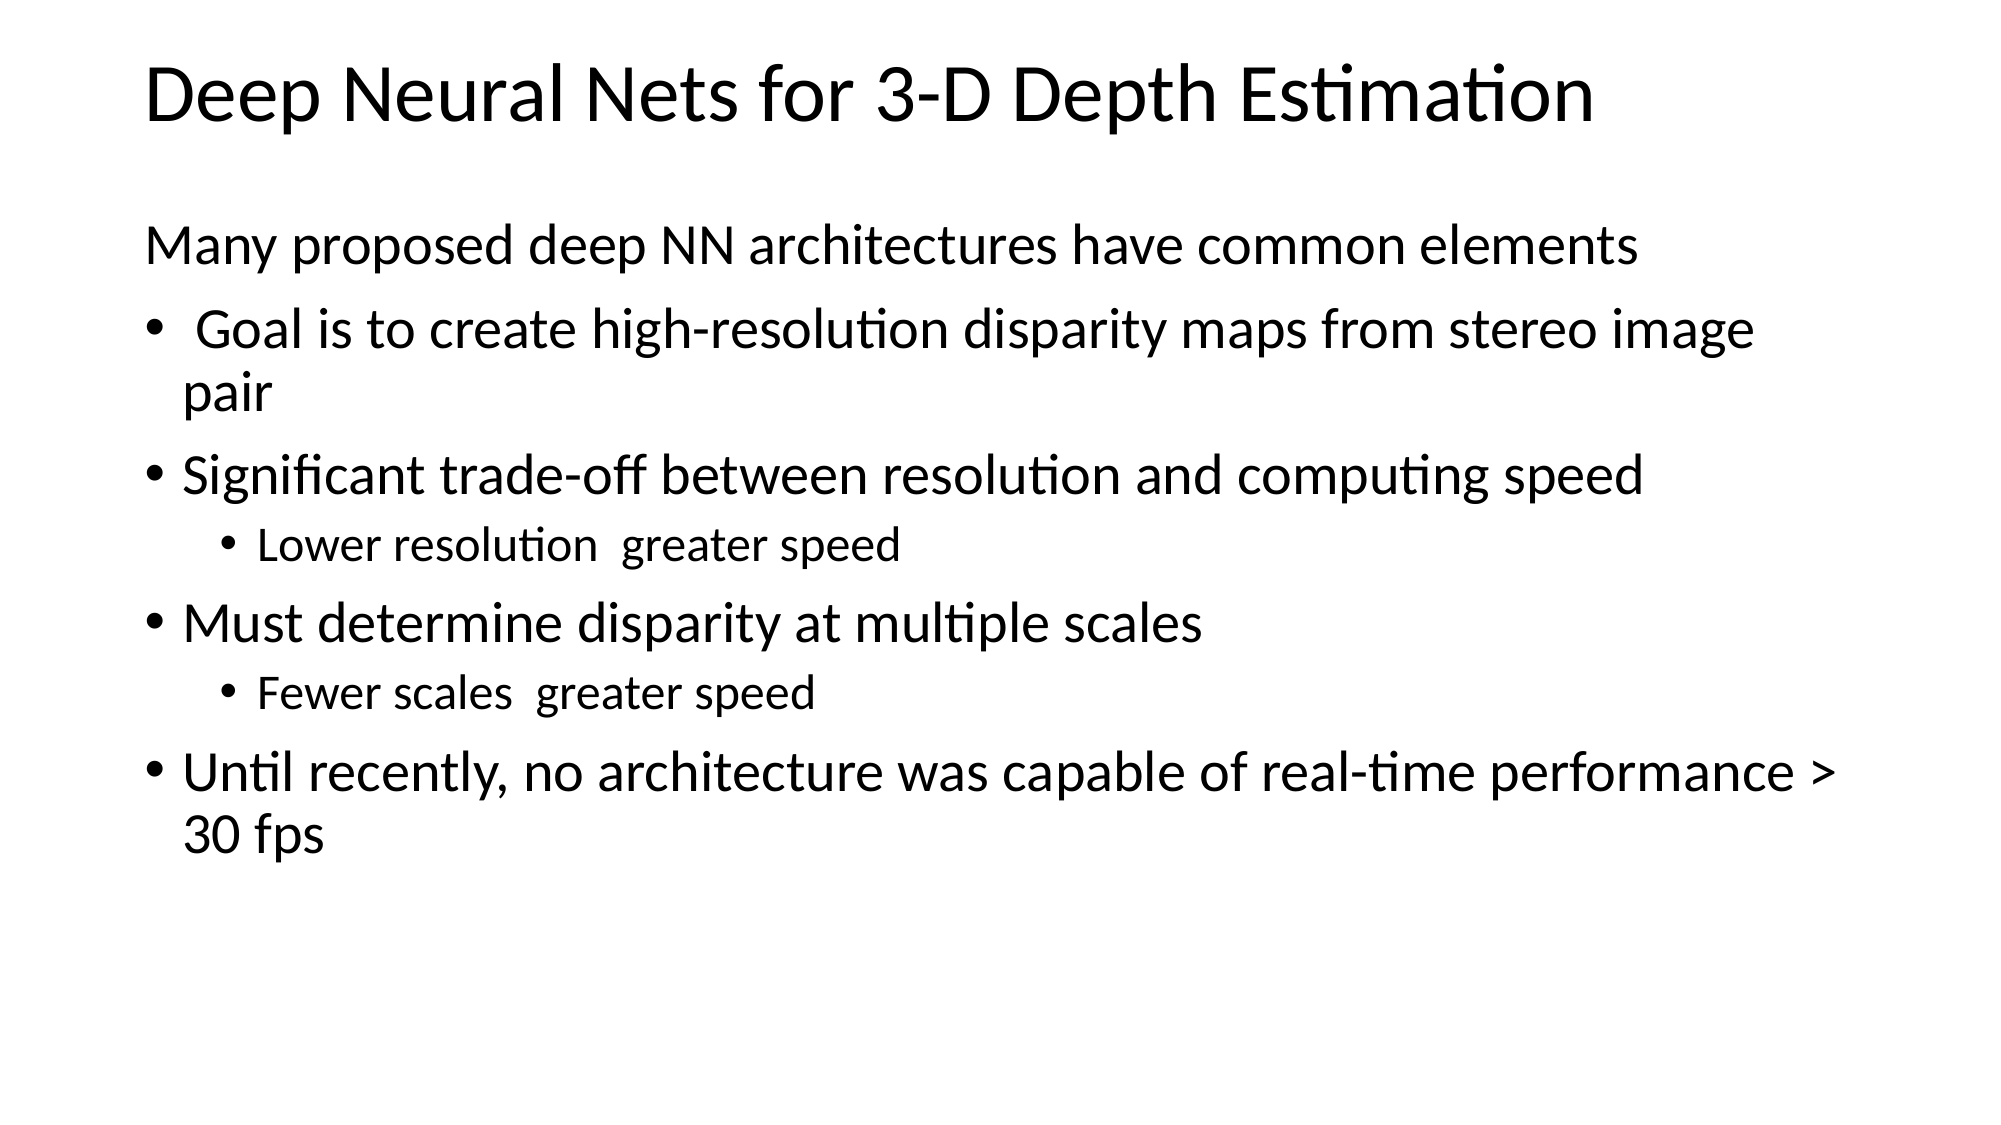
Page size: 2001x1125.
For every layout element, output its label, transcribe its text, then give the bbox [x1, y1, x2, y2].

title Deep Neural Nets for 3-D Depth Estimation [129, 22, 1855, 166]
